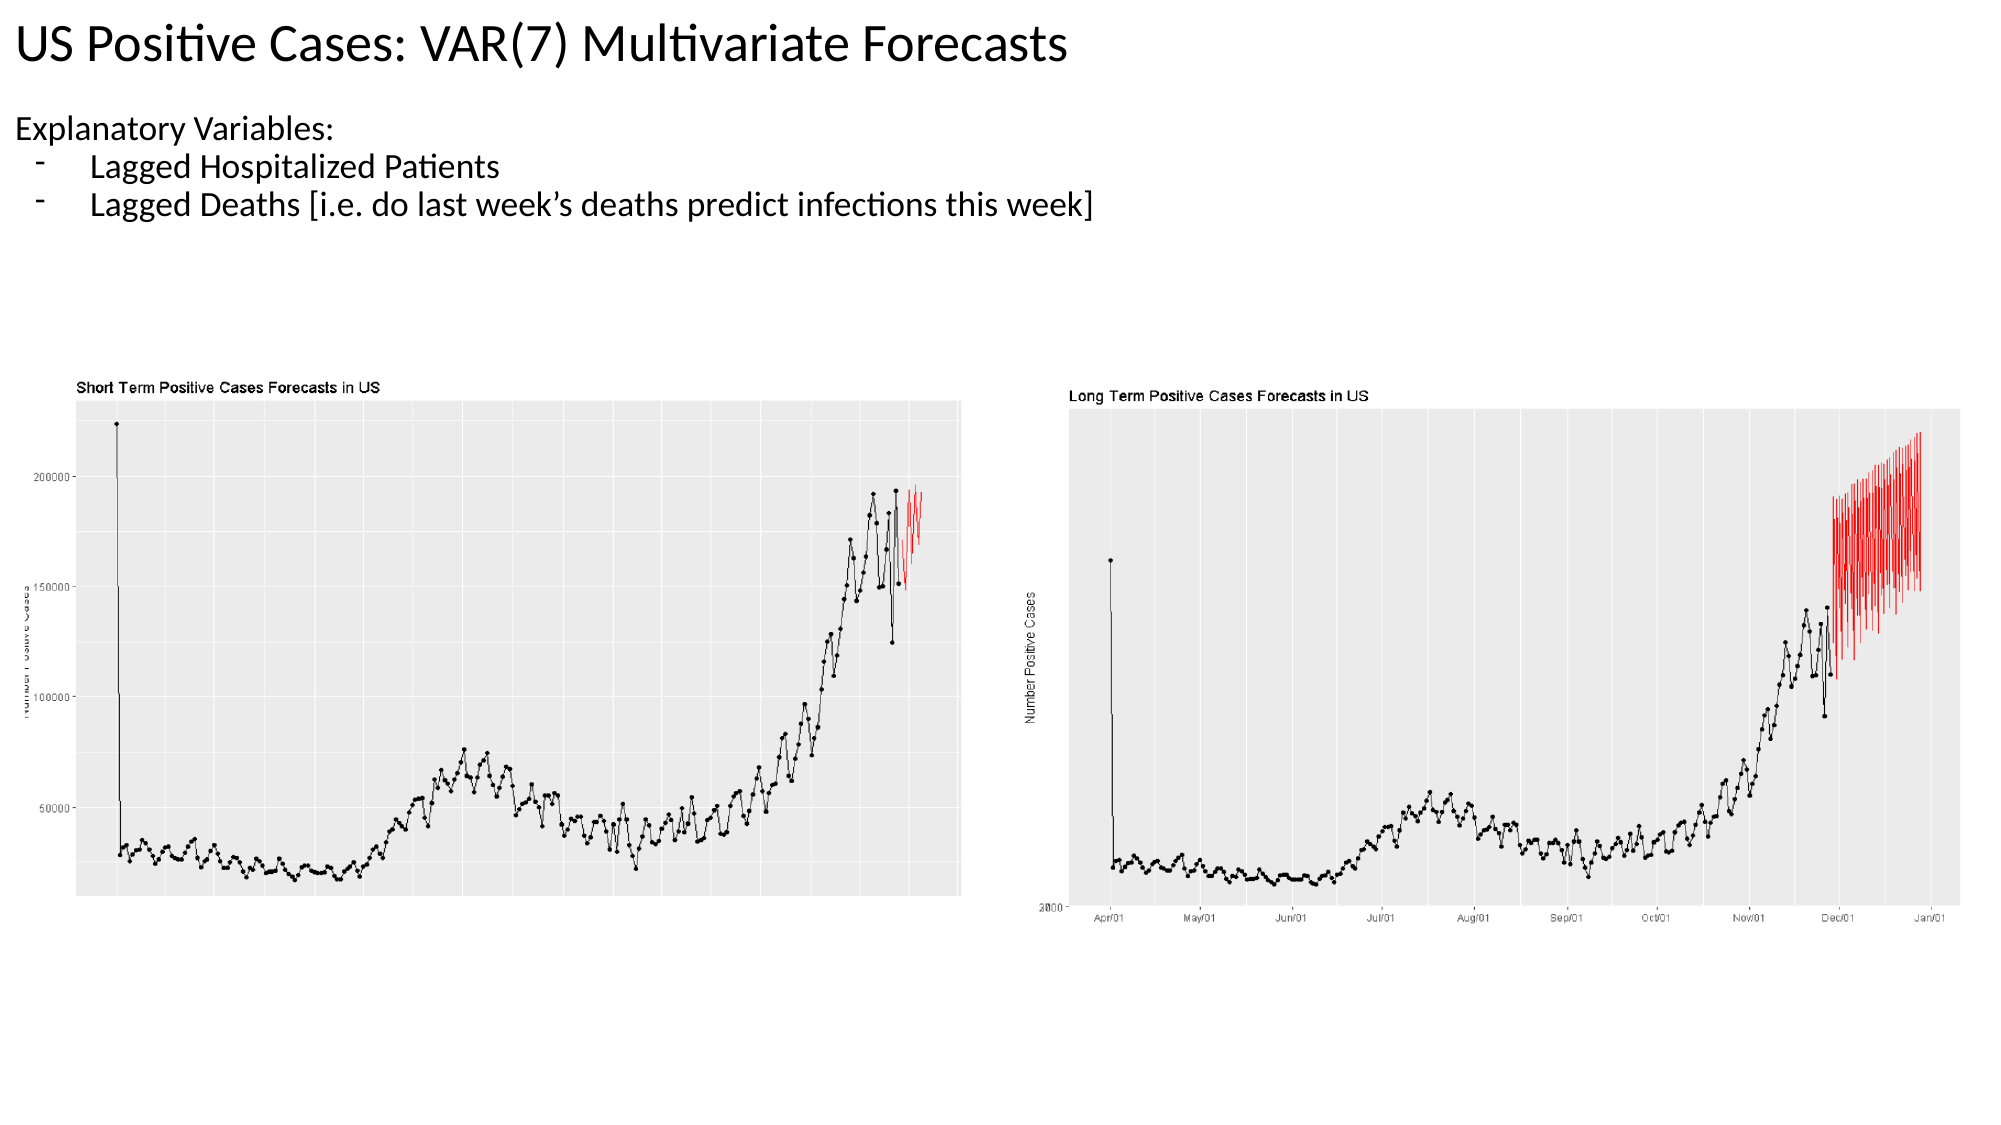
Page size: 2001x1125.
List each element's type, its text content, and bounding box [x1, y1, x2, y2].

picture [1010, 374, 1974, 932]
picture [24, 332, 988, 896]
text_box US Positive Cases: VAR(7) Multivariate Forecasts Explanatory Variables: Lagged Hospitalized Patients Lagged Deaths [i.e. do last week’s deaths predict infections this week] [0, 0, 1947, 321]
